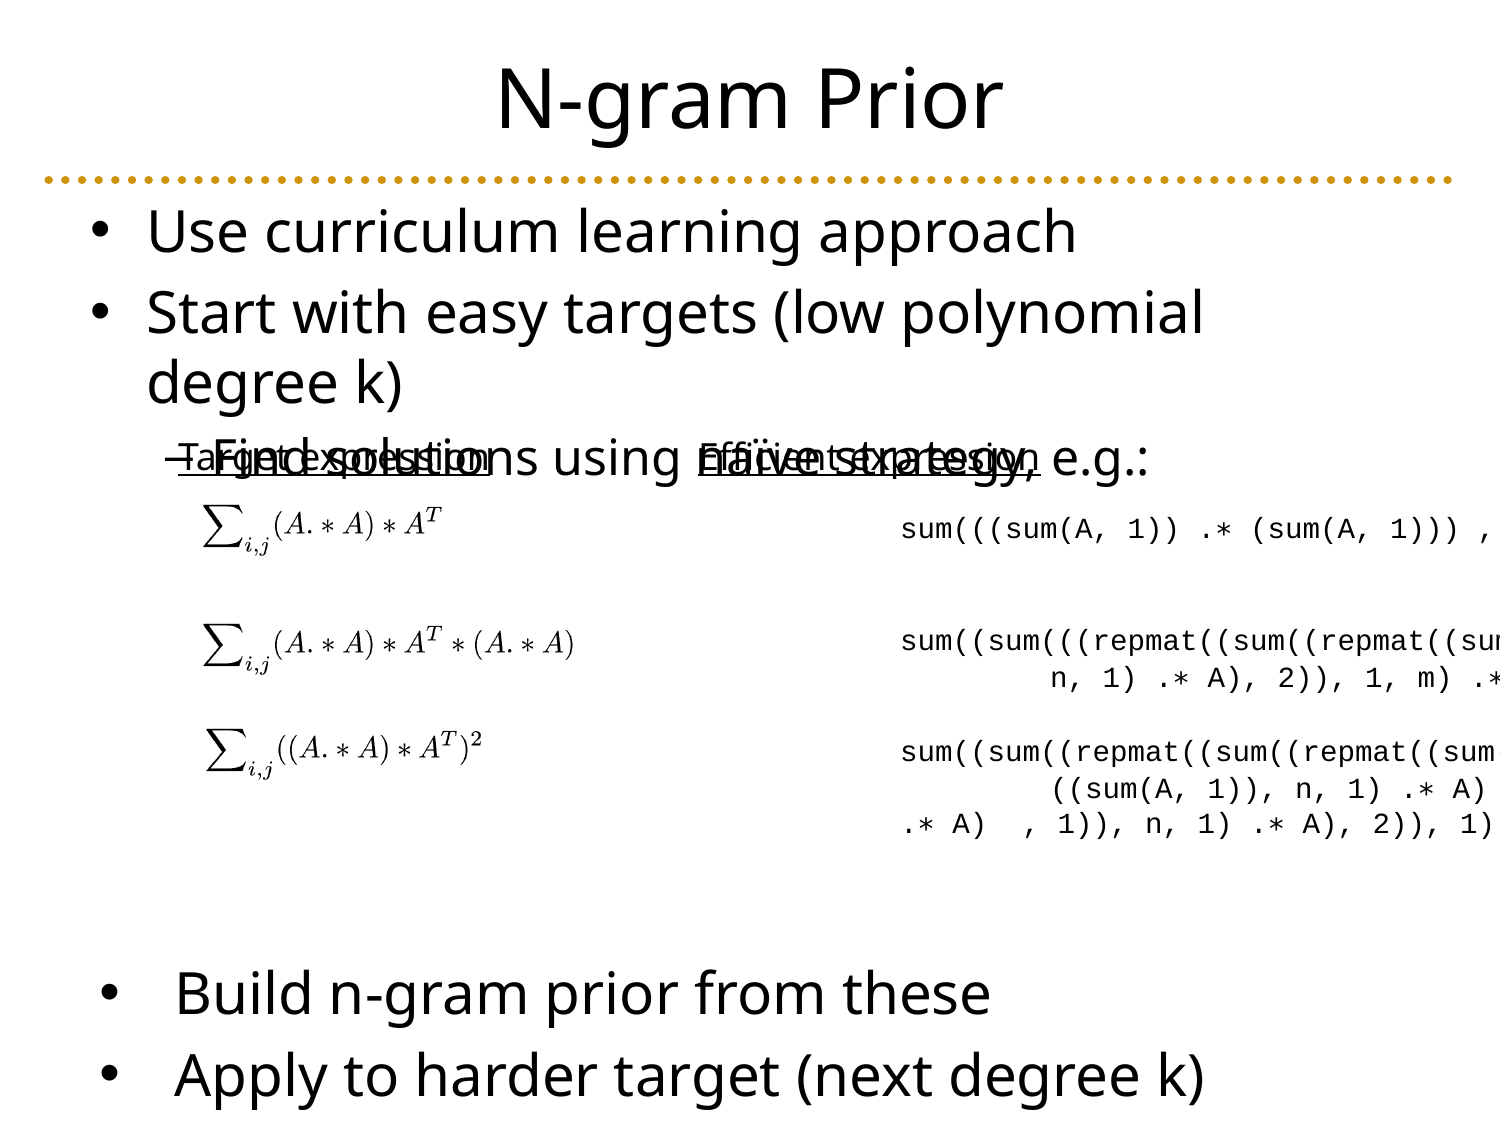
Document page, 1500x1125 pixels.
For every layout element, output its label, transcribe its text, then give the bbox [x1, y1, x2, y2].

list Use curriculum learning approach Start with easy targets (low polynomial degree k) Find solutions using naïve strategy, e.g.: Build n-gram prior from these Apply to harder target (next degree k) Refine prior using new solution [75, 877, 1425, 1125]
list Use curriculum learning approach Start with easy targets (low polynomial degree k) Find solutions using naïve strategy, e.g.: Build n-gram prior from these Apply to harder target (next degree k) Refine prior using new solution [75, 189, 1425, 489]
text_box K=2: sum(((sum(A, 1)) .∗ (sum(A, 1))) , 2) K=3: sum((sum(((repmat((sum((repmat((sum(A, 1)), n, 1) .∗ A), 2)), 1, m) .∗ A) .∗ A), 2)), 1) K=4: sum((sum((repmat((sum((repmat((sum(((repmat ((sum(A, 1)), n, 1) .∗ A) .∗ A), 2)), 1, m) .∗ A) , 1)), n, 1) .∗ A), 2)), 1) [0, 489, 1500, 877]
title N-gram Prior [75, 1, 1425, 179]
picture [203, 504, 446, 557]
picture [197, 623, 578, 675]
picture [191, 728, 485, 780]
text_box Efficient expression [683, 425, 1056, 486]
text_box Target expression [163, 425, 506, 486]
